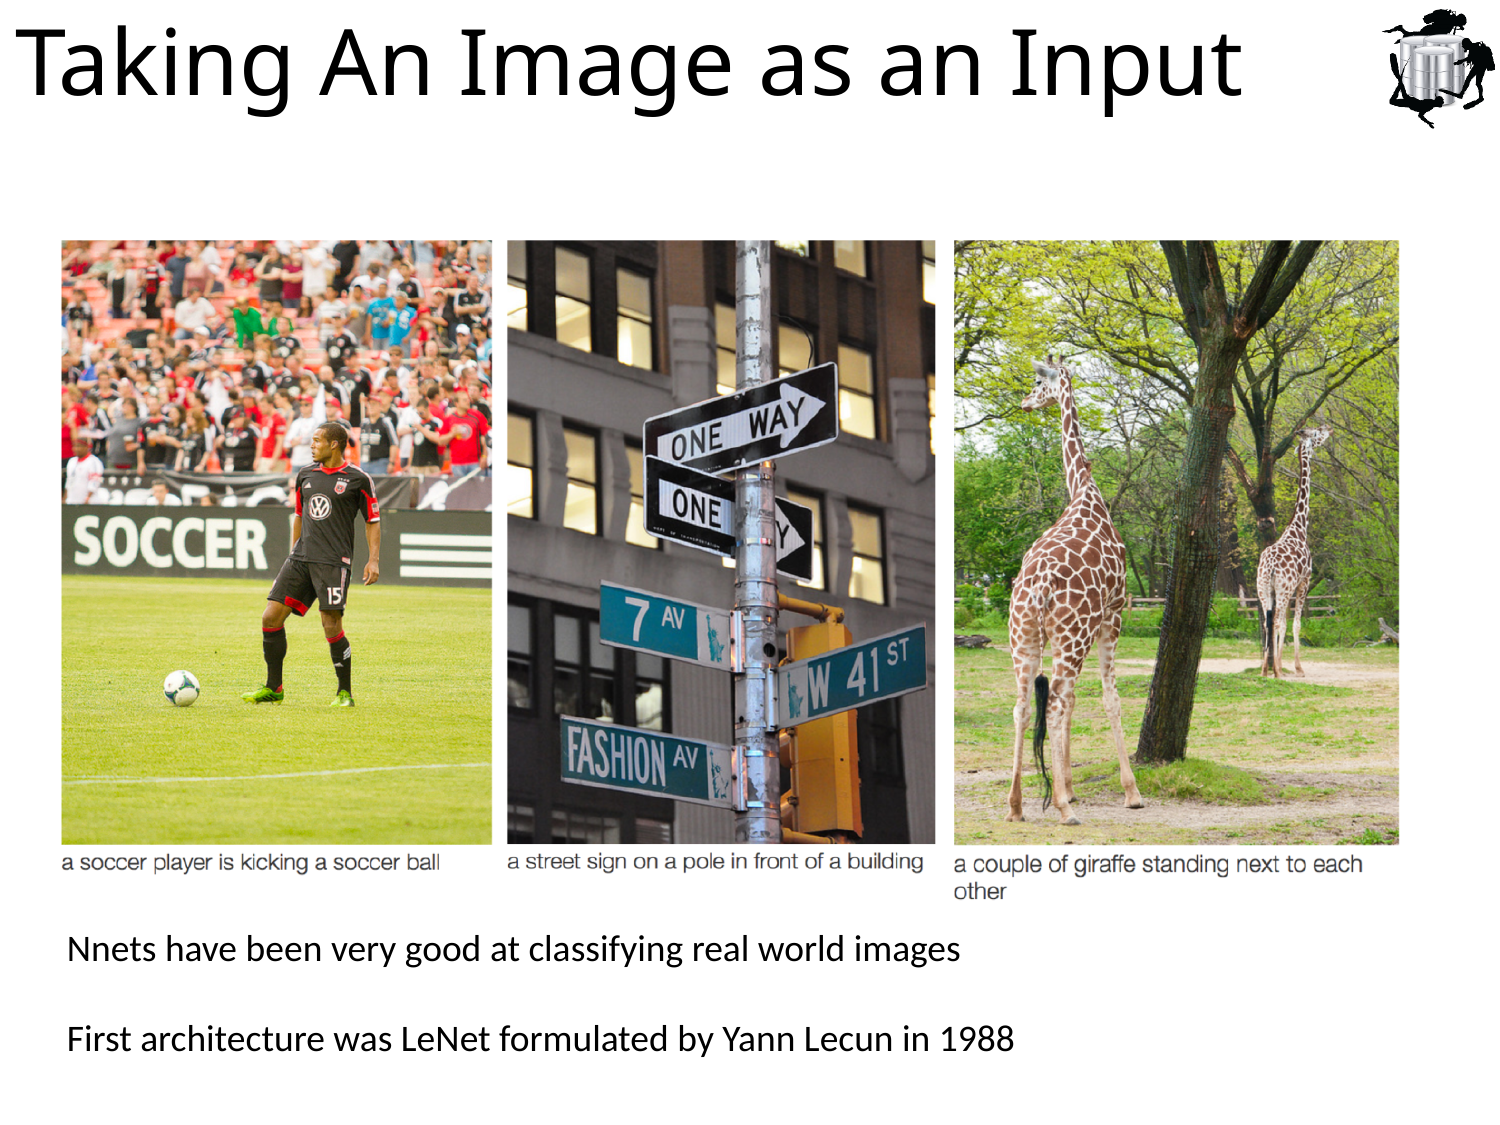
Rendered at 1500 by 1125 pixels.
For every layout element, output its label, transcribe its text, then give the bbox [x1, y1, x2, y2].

picture [0, 207, 1500, 918]
picture [1377, 5, 1498, 131]
title Taking An Image as an Input [0, 0, 1377, 131]
text_box Nnets have been very good at classifying real world images First architecture was LeNet formulated by Yann Lecun in 1988 [52, 918, 1148, 1067]
